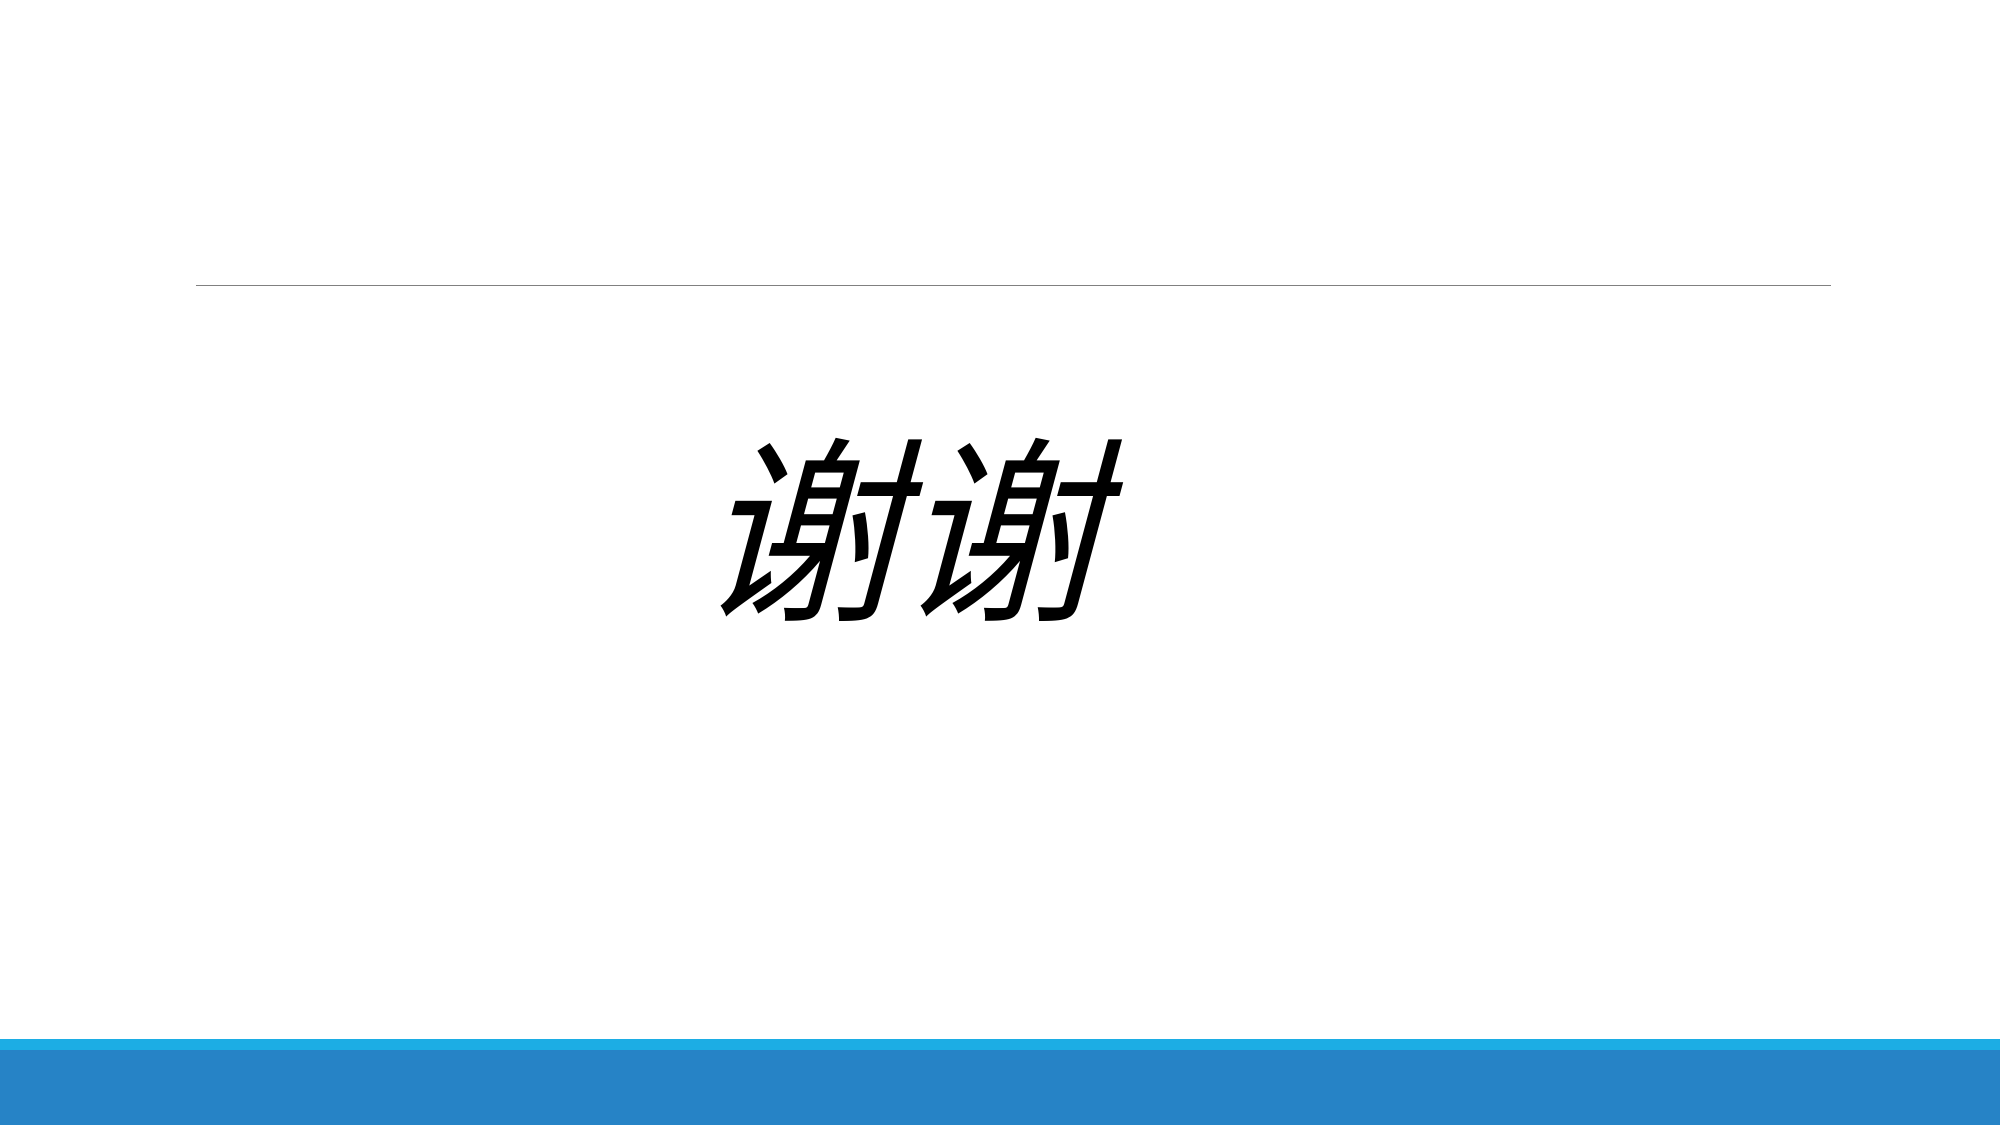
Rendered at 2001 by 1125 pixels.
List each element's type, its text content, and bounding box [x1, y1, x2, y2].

list 谢谢 [653, 426, 1706, 695]
